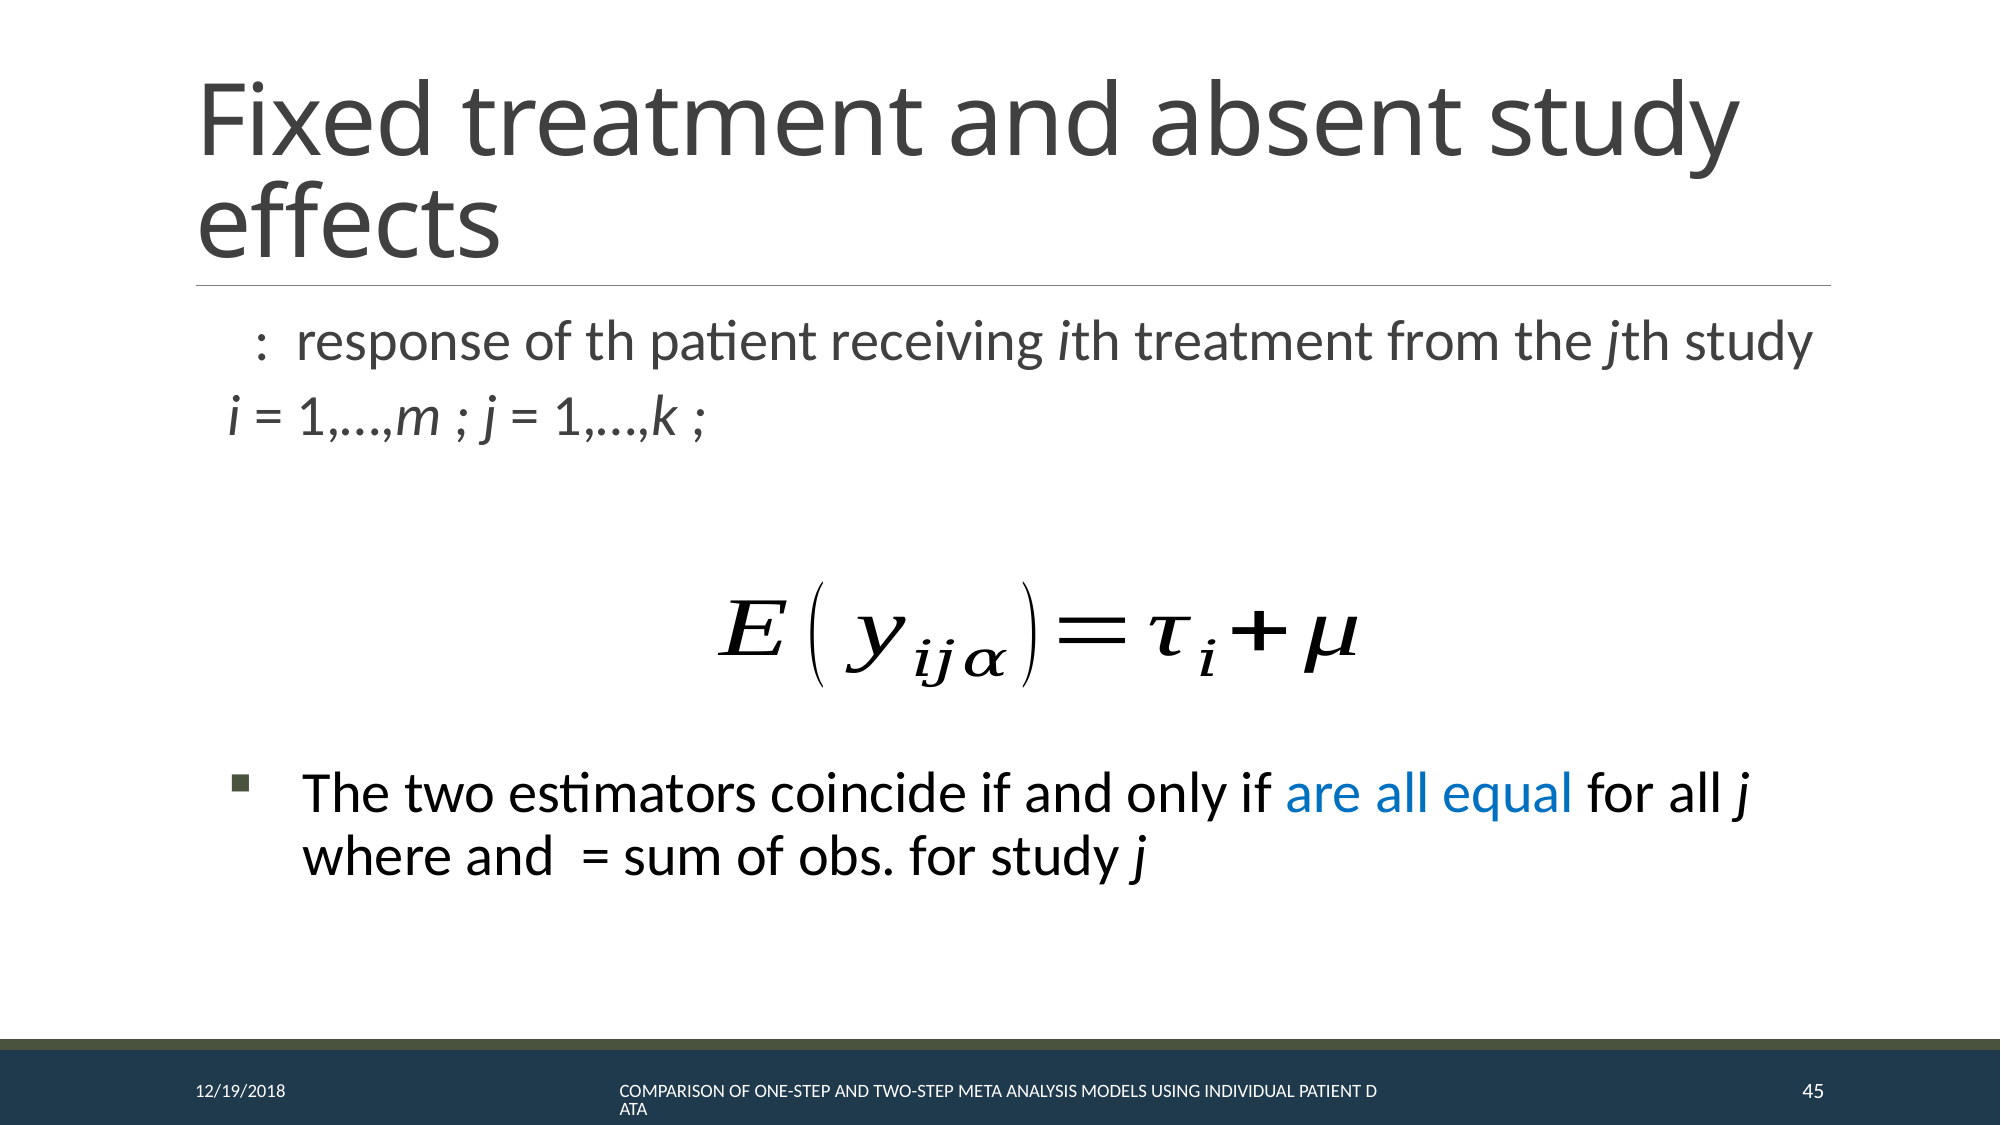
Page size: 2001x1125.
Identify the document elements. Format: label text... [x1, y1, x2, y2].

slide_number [180, 1059, 586, 1120]
title Fixed treatment and absent study effects [180, 47, 1830, 285]
slide_number 45 [1624, 1059, 1840, 1120]
footer Comparison of One-Step and Two-Step Meta Analysis Models Using Individual Patient Data [604, 1059, 1396, 1120]
